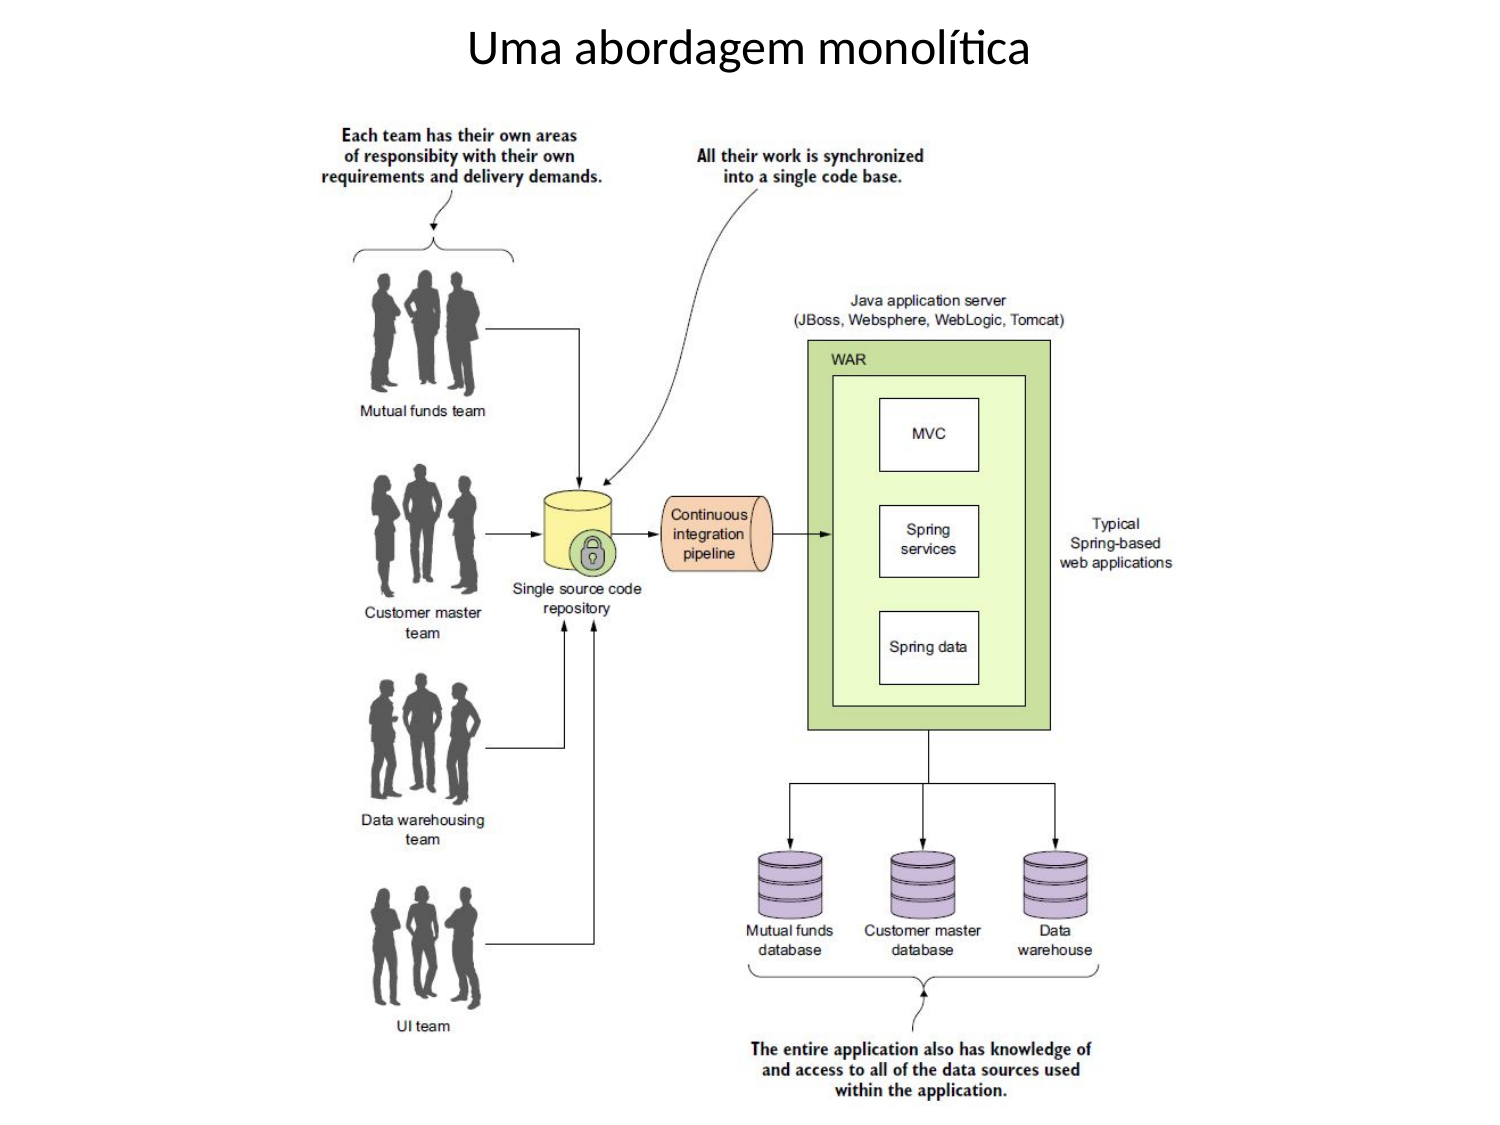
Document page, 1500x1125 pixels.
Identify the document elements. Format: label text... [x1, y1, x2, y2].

text_box Uma abordagem monolítica [452, 7, 1047, 82]
picture [300, 104, 1200, 1118]
